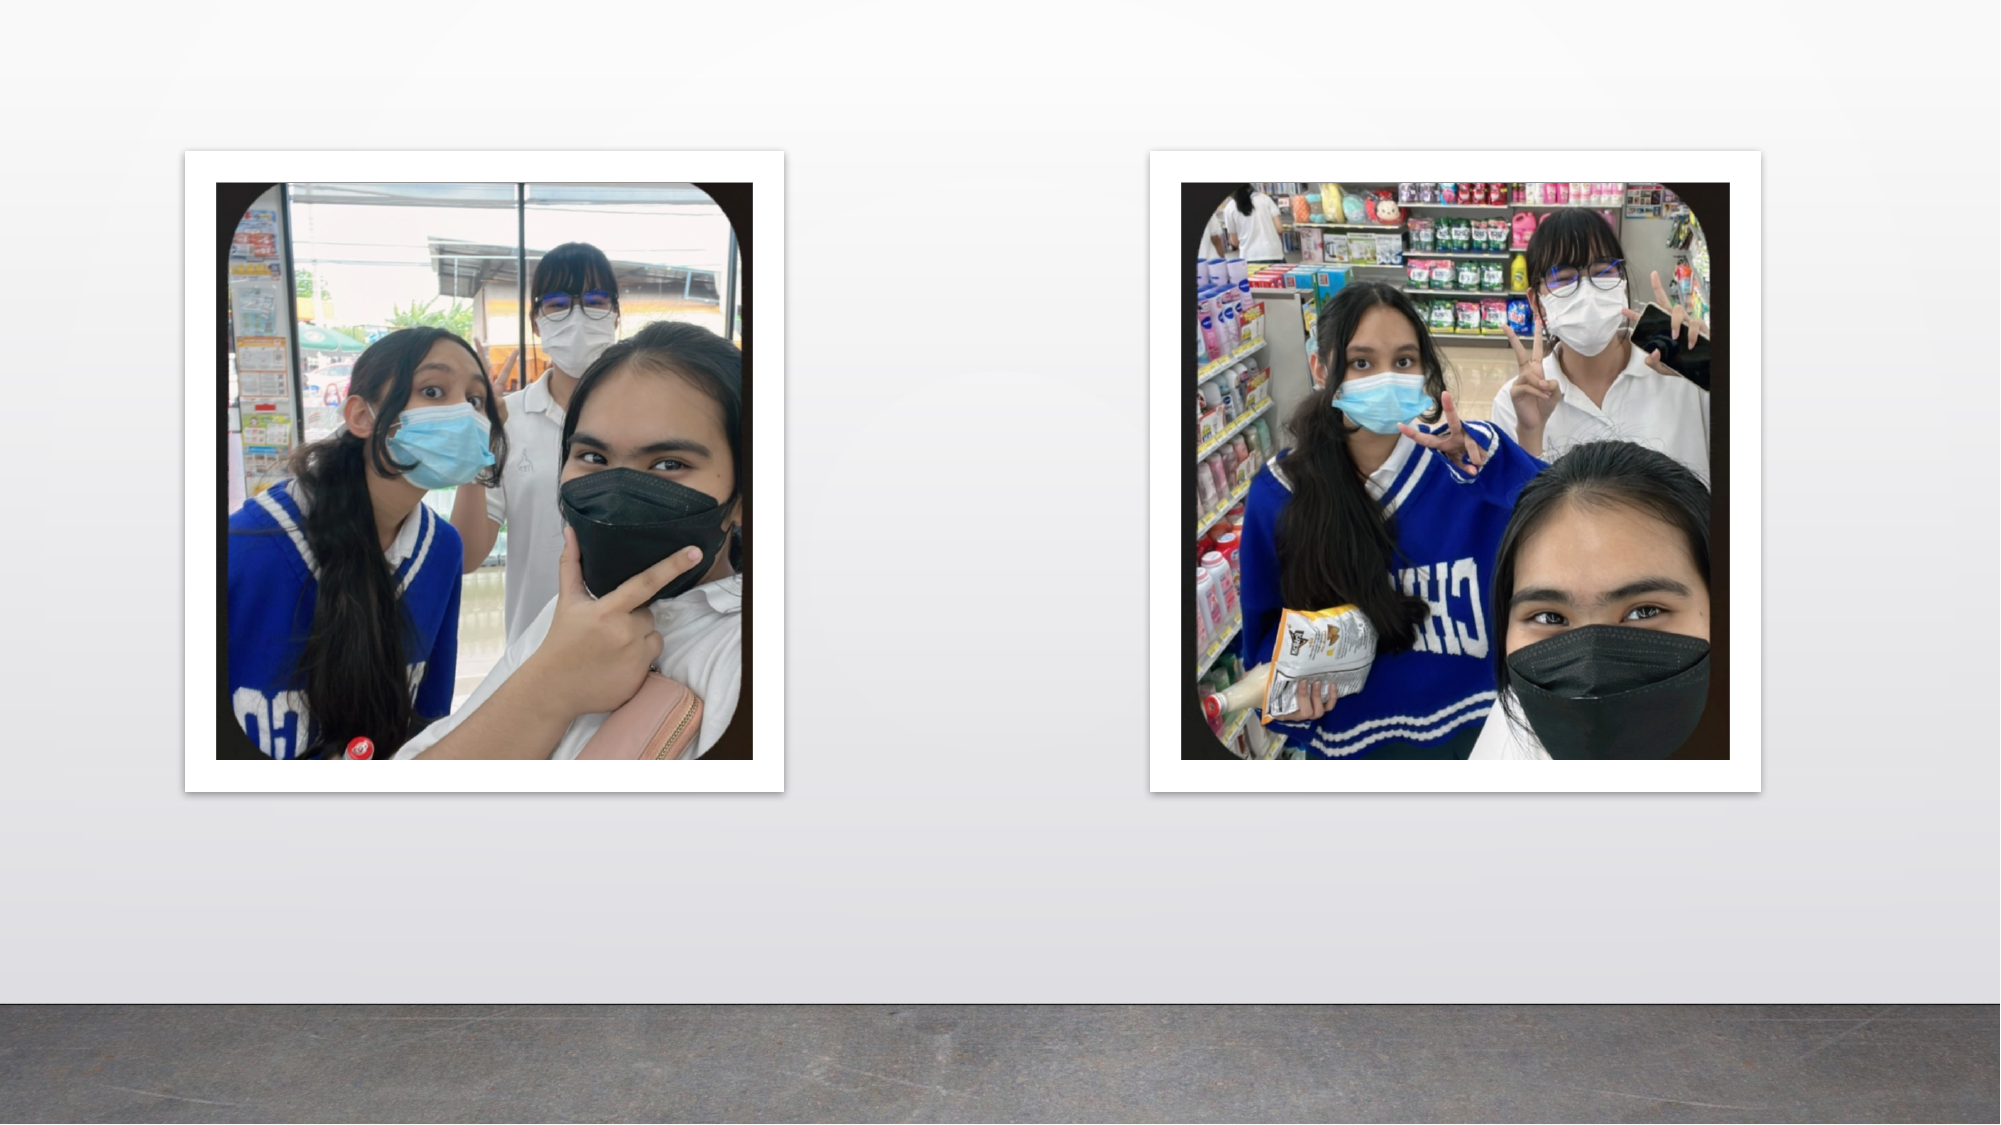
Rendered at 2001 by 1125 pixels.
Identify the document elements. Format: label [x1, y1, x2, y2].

picture [195, 183, 774, 760]
picture [1166, 183, 1745, 760]
picture [0, 1004, 2000, 1124]
